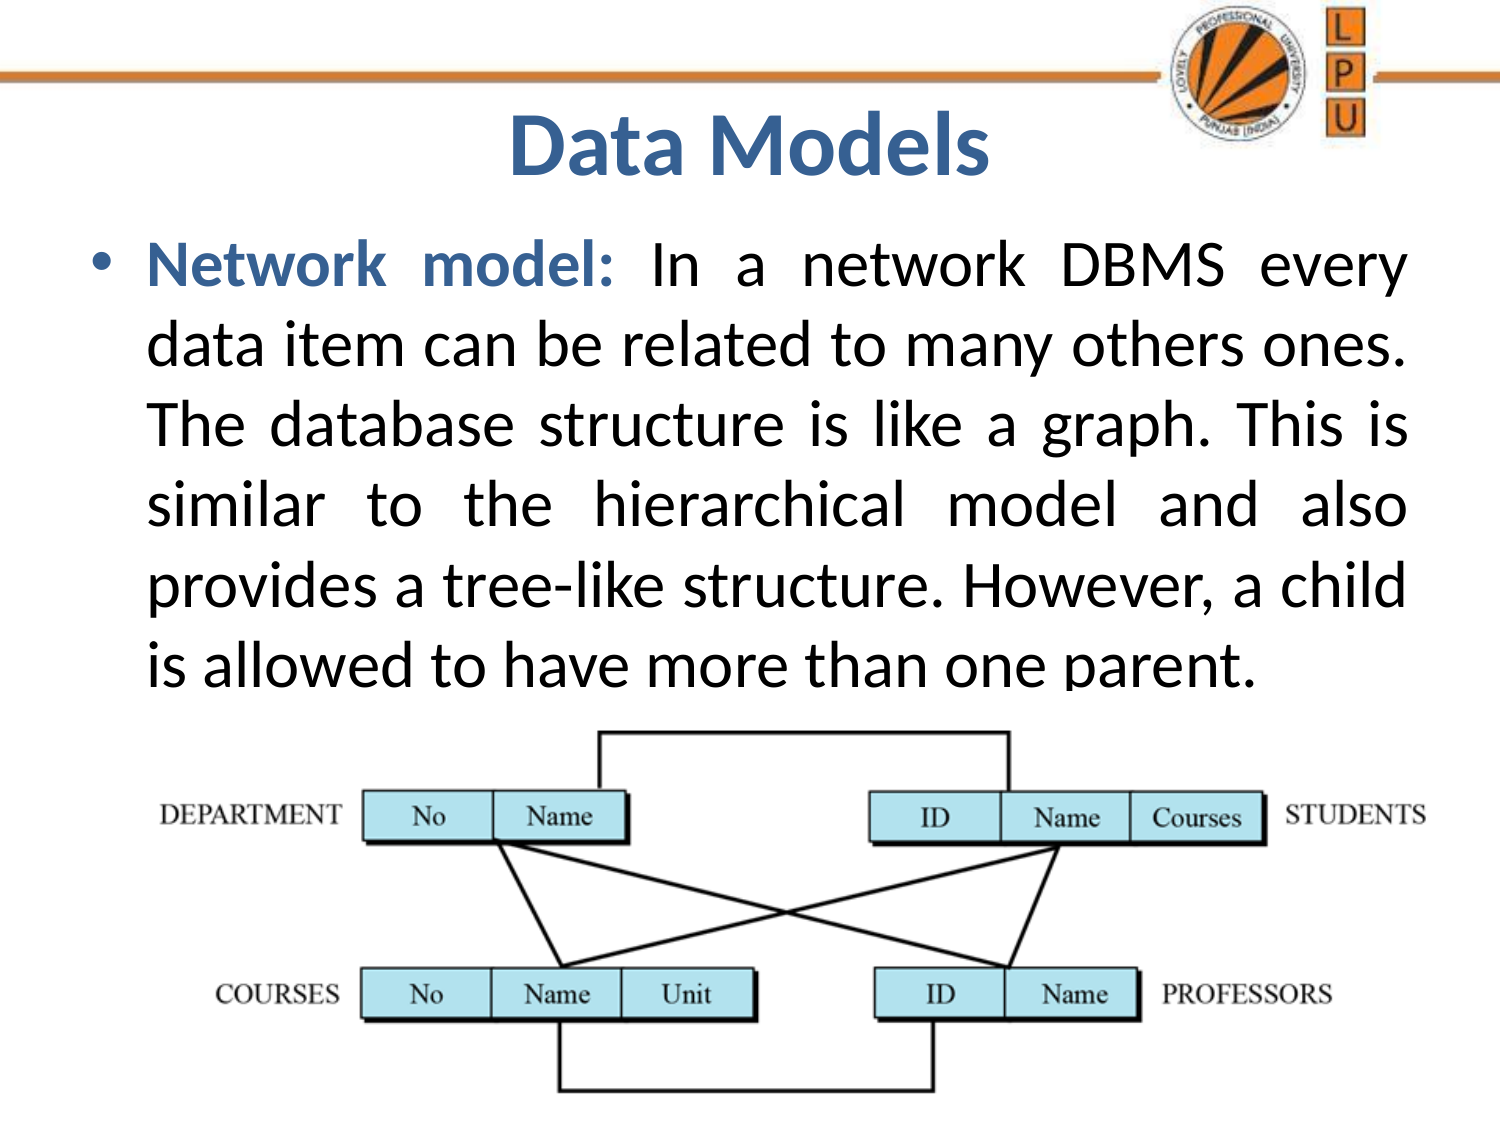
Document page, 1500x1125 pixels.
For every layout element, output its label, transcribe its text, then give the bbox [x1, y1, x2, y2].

picture [0, 0, 1500, 1125]
title Data Models [75, 45, 1425, 212]
list Network model: In a network DBMS every data item can be related to many others ones. The database structure is like a graph. This is similar to the hierarchical model and also provides a tree-like structure. However, a child is allowed to have more than one parent. [75, 212, 1425, 1005]
